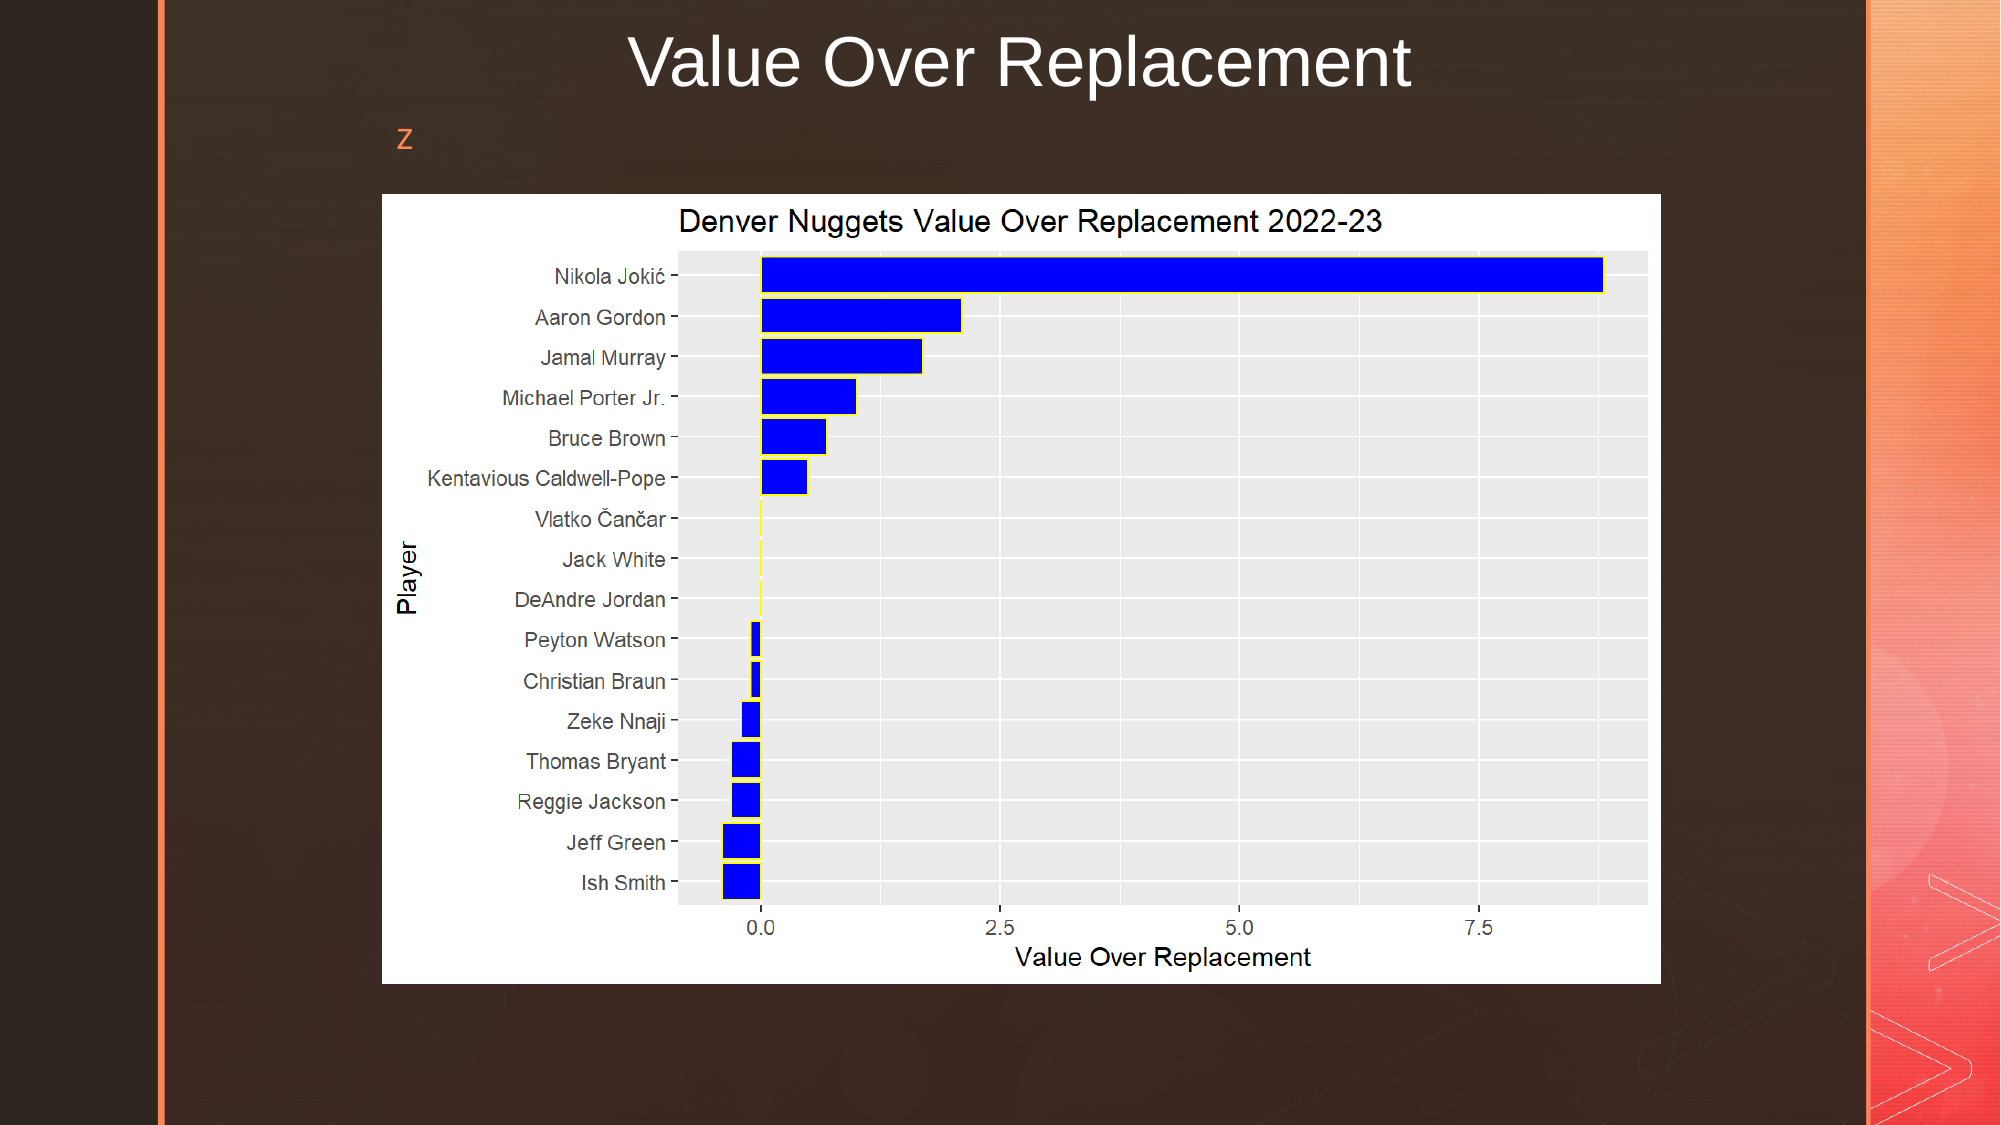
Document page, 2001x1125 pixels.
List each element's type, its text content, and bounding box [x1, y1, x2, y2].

picture [382, 194, 1661, 985]
picture [1871, 0, 2001, 1125]
title Value Over Replacement [476, 17, 1428, 194]
